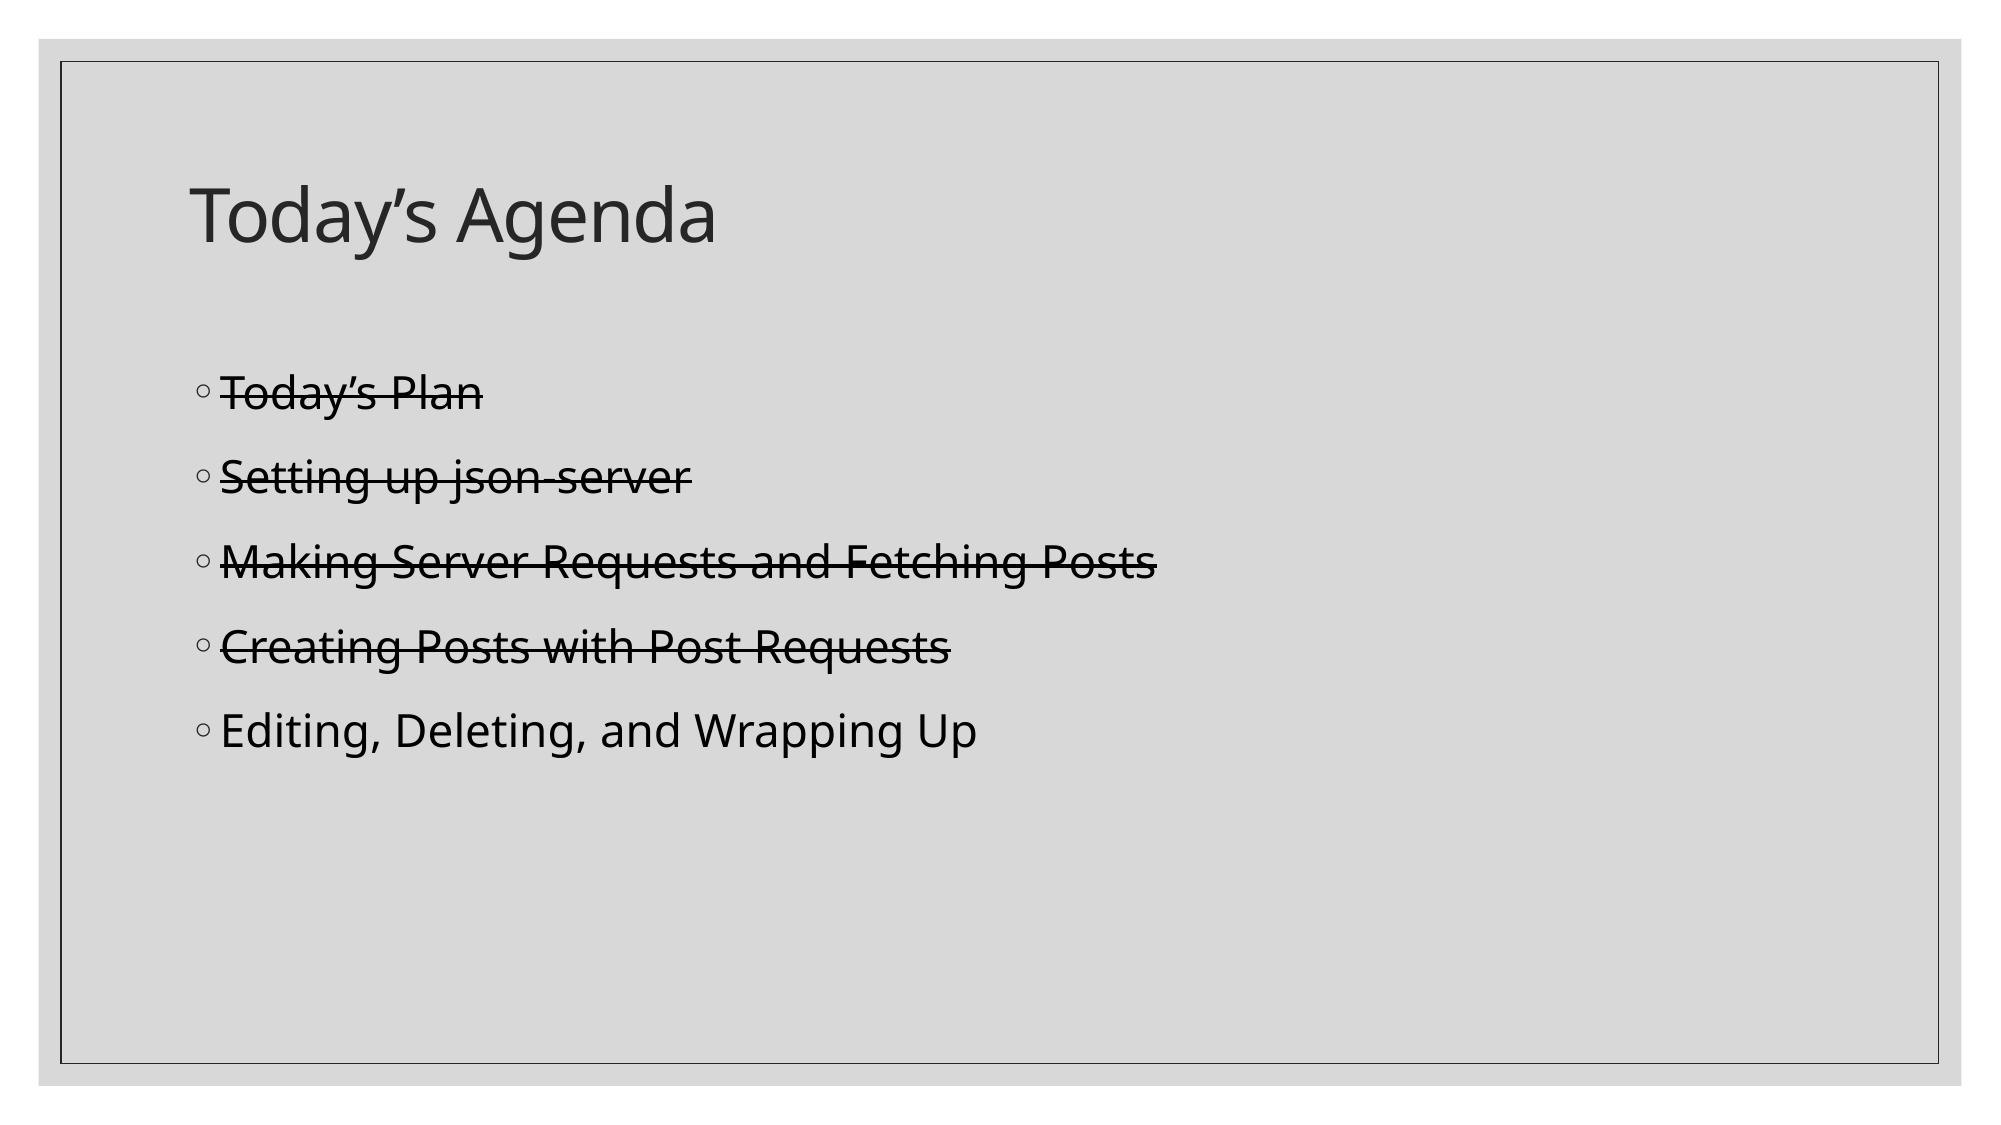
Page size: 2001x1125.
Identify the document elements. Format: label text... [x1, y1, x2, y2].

title Today’s Agenda [174, 105, 1825, 331]
list Today’s Plan Setting up json-server Making Server Requests and Fetching Posts Creating Posts with Post Requests Editing, Deleting, and Wrapping Up [174, 345, 1825, 977]
